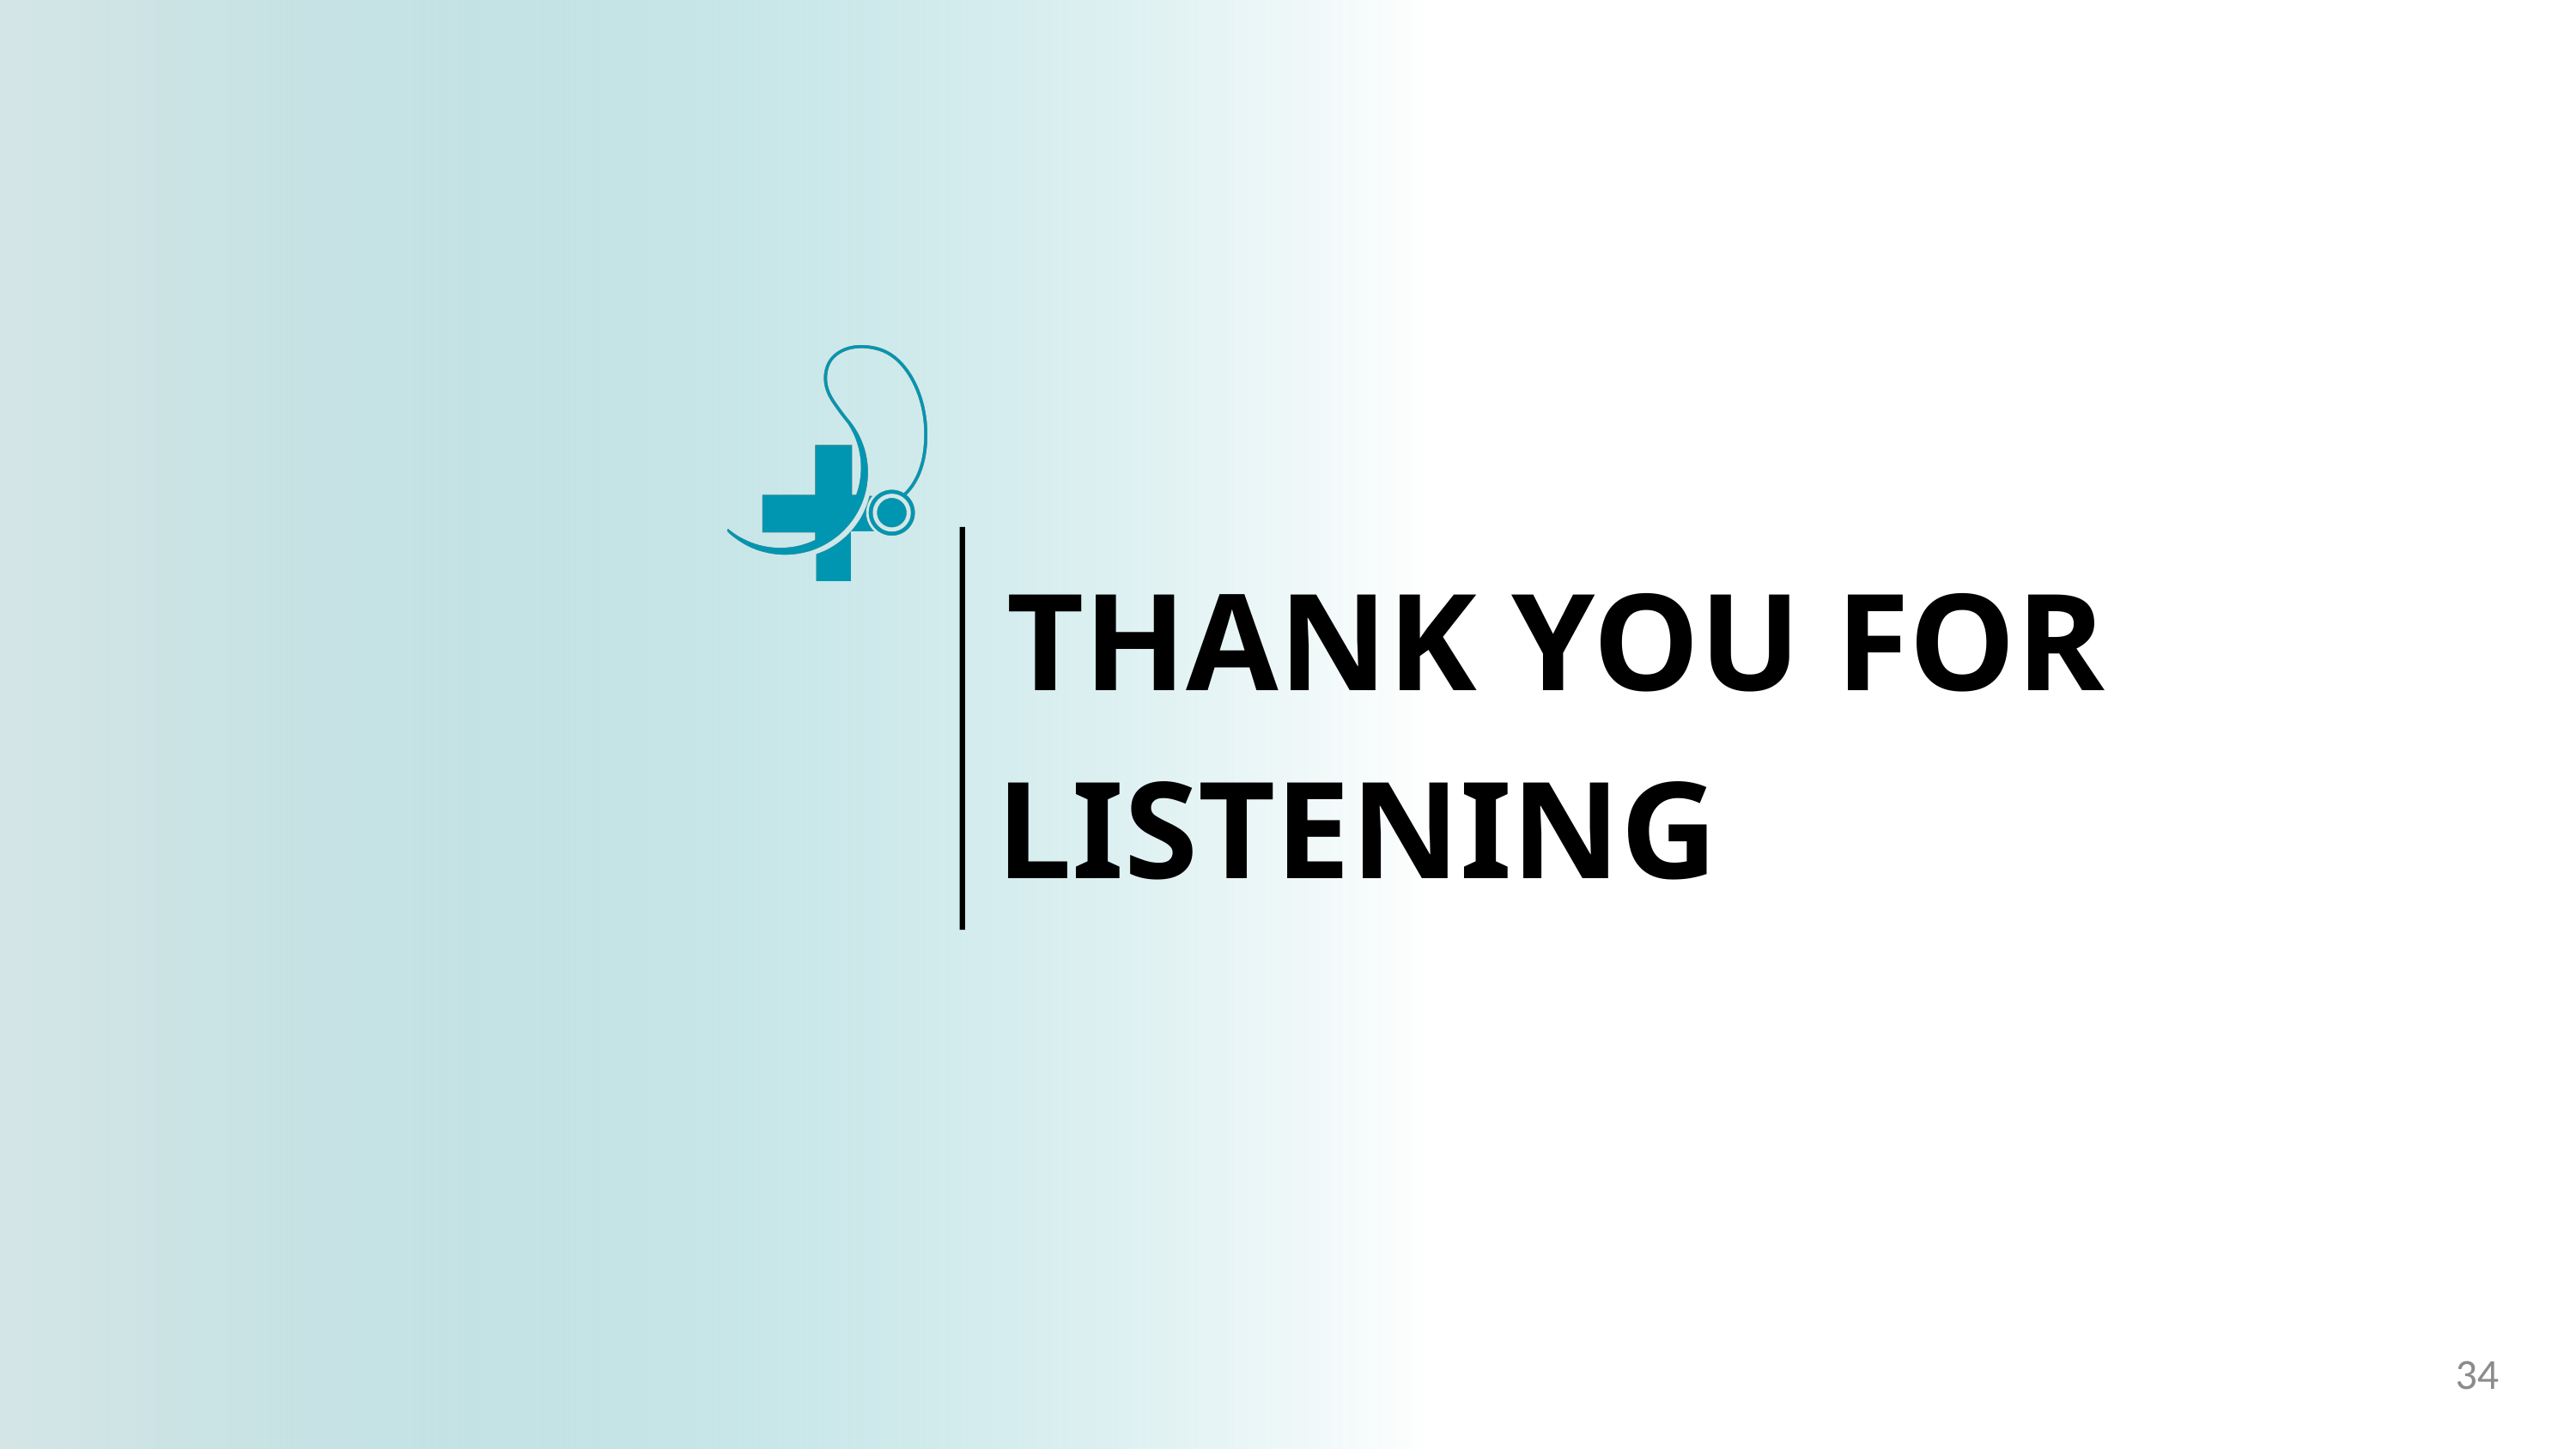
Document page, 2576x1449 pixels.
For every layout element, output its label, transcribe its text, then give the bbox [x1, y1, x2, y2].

slide_number 34 [2210, 1346, 2512, 1398]
text_box [0, 0, 1432, 1449]
text_box THANK YOU FOR LISTENING [996, 530, 2152, 906]
text_box [726, 344, 928, 582]
